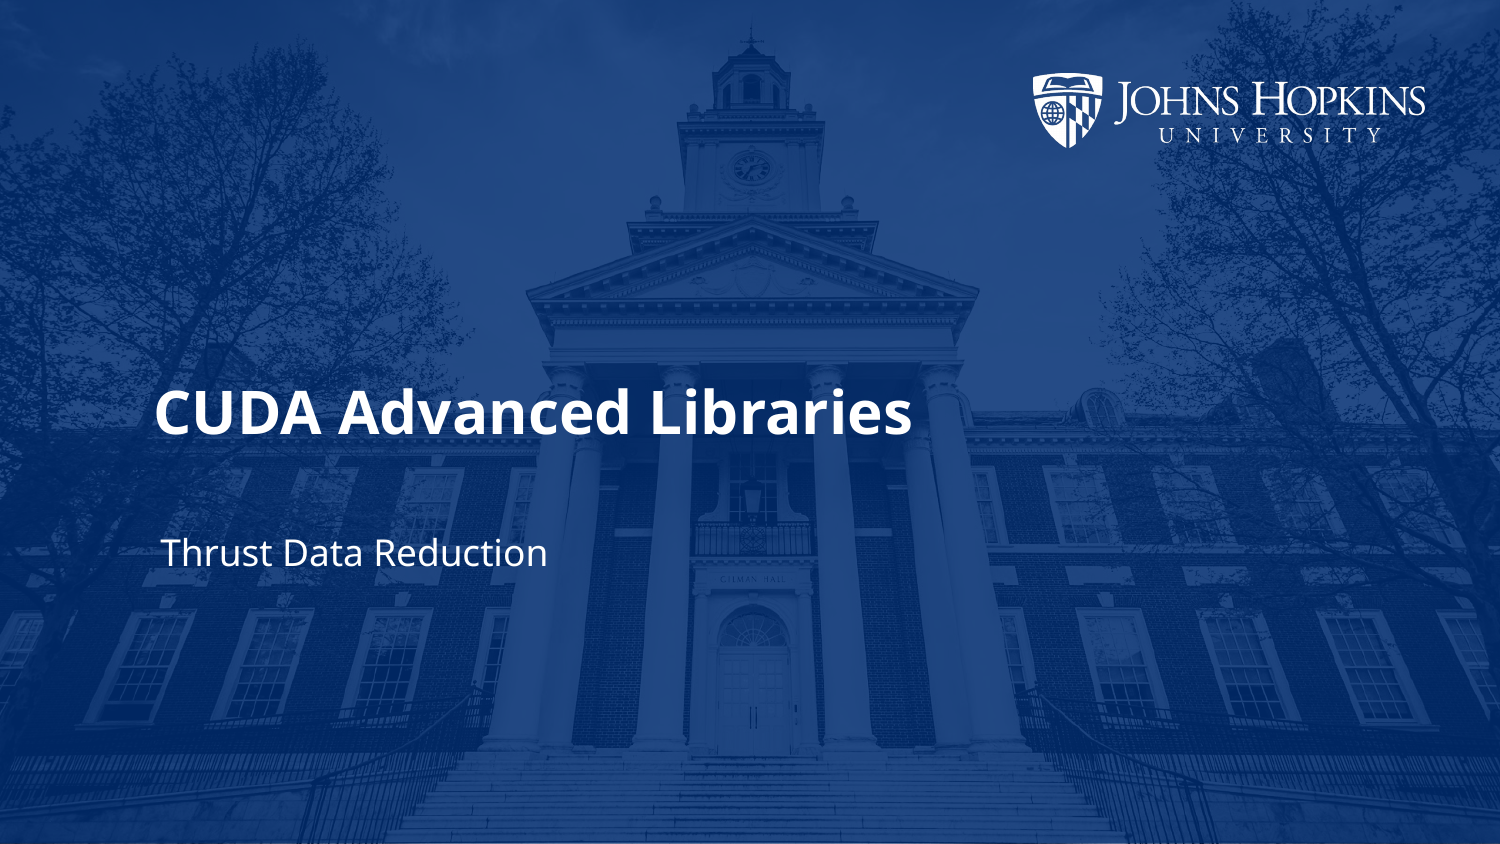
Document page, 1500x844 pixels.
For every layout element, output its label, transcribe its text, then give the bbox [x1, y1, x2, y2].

picture [1033, 73, 1425, 148]
title CUDA Advanced Libraries [138, 367, 1424, 457]
list Thrust Data Reduction [145, 522, 1425, 583]
